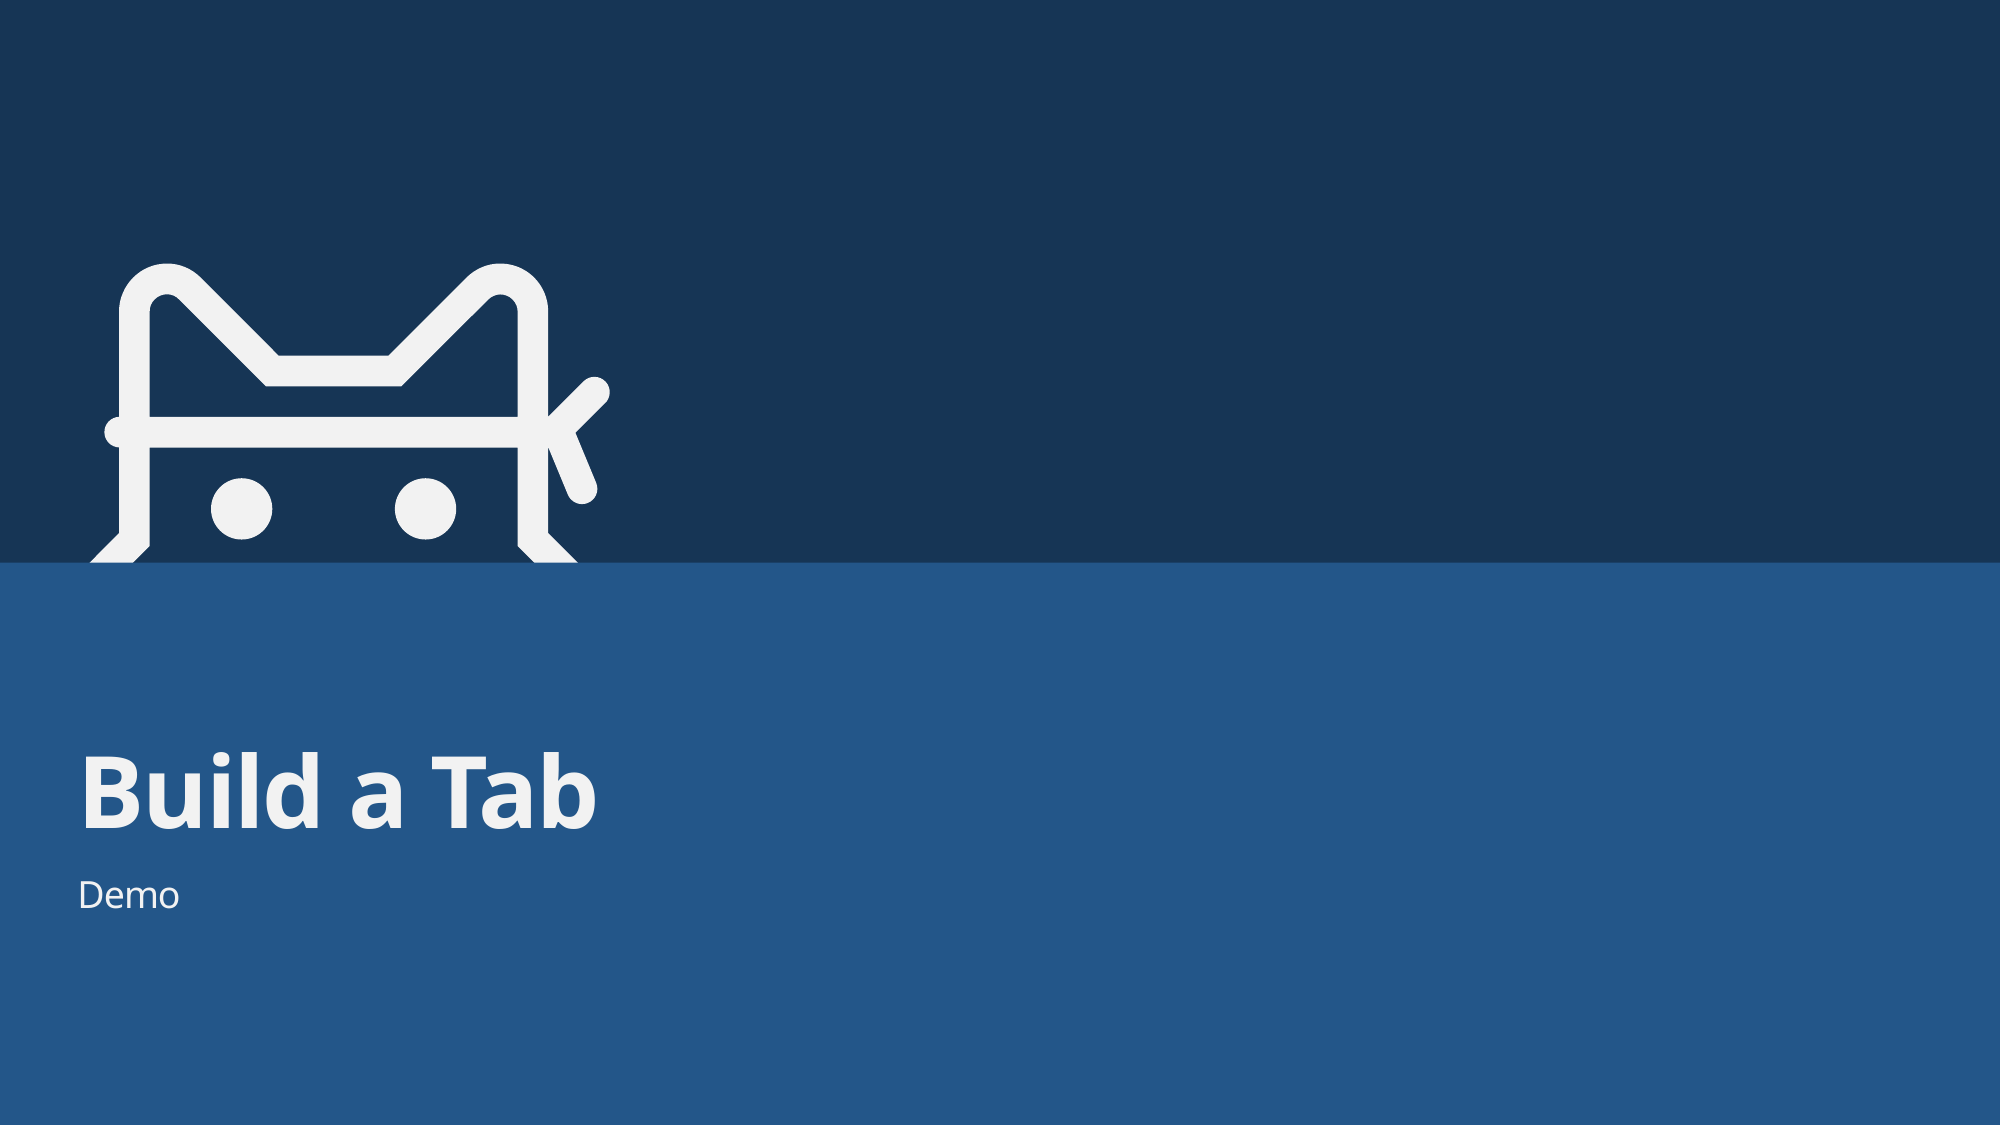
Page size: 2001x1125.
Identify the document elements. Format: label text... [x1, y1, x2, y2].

title Build a Tab [62, 621, 1827, 857]
list Demo [62, 857, 1827, 976]
